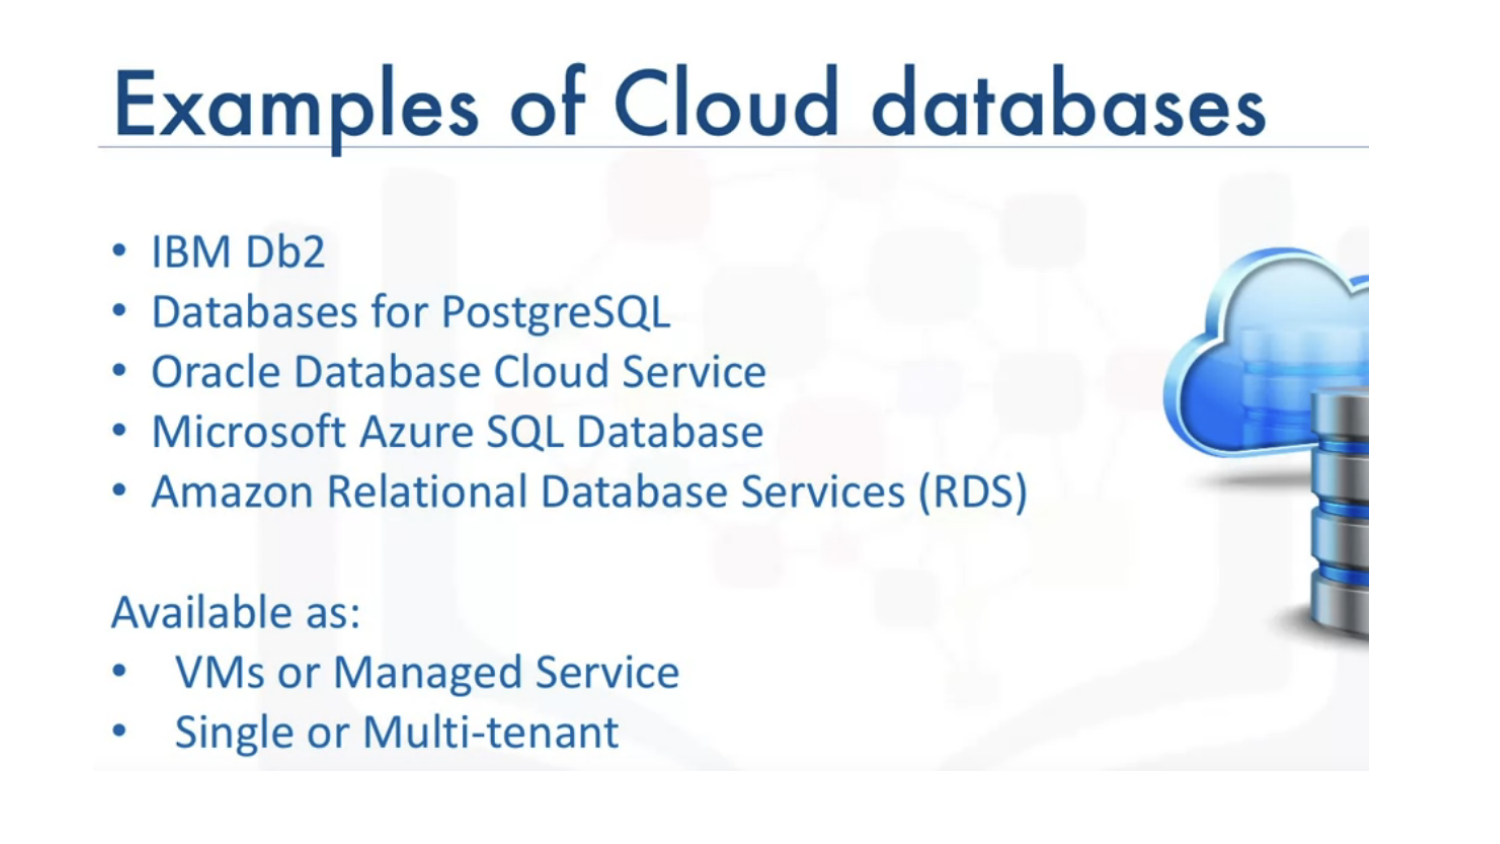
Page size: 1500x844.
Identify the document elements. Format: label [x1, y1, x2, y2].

picture [93, 51, 1369, 771]
